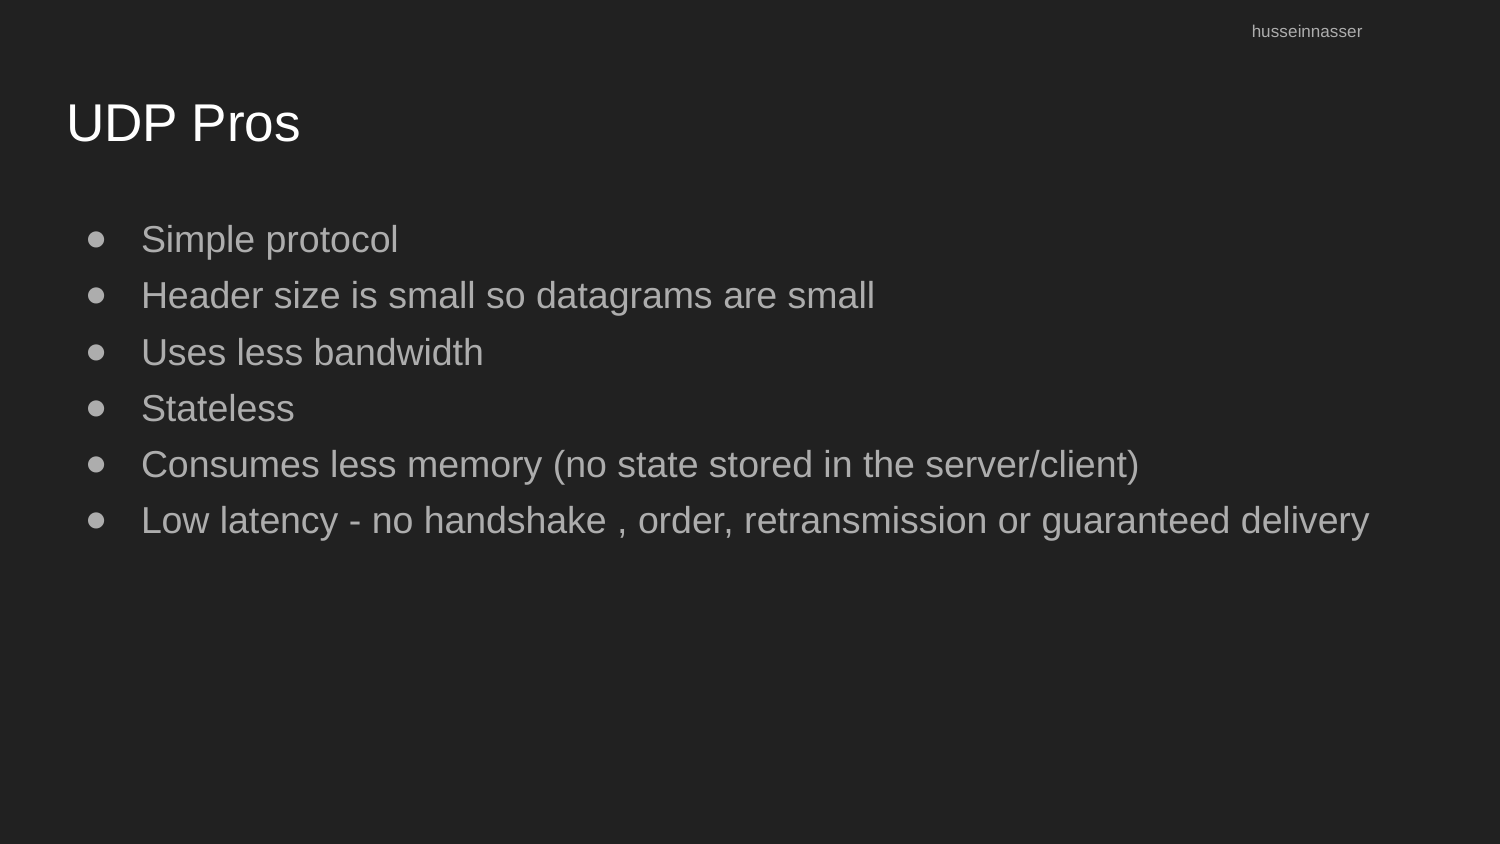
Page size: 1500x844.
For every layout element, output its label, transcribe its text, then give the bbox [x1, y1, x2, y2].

subtitle husseinnasser [1236, 11, 1492, 53]
title UDP Pros [51, 72, 1449, 167]
list Simple protocol Header size is small so datagrams are small Uses less bandwidth Stateless Consumes less memory (no state stored in the server/client) Low latency - no handshake , order, retransmission or guaranteed delivery [51, 189, 1449, 750]
